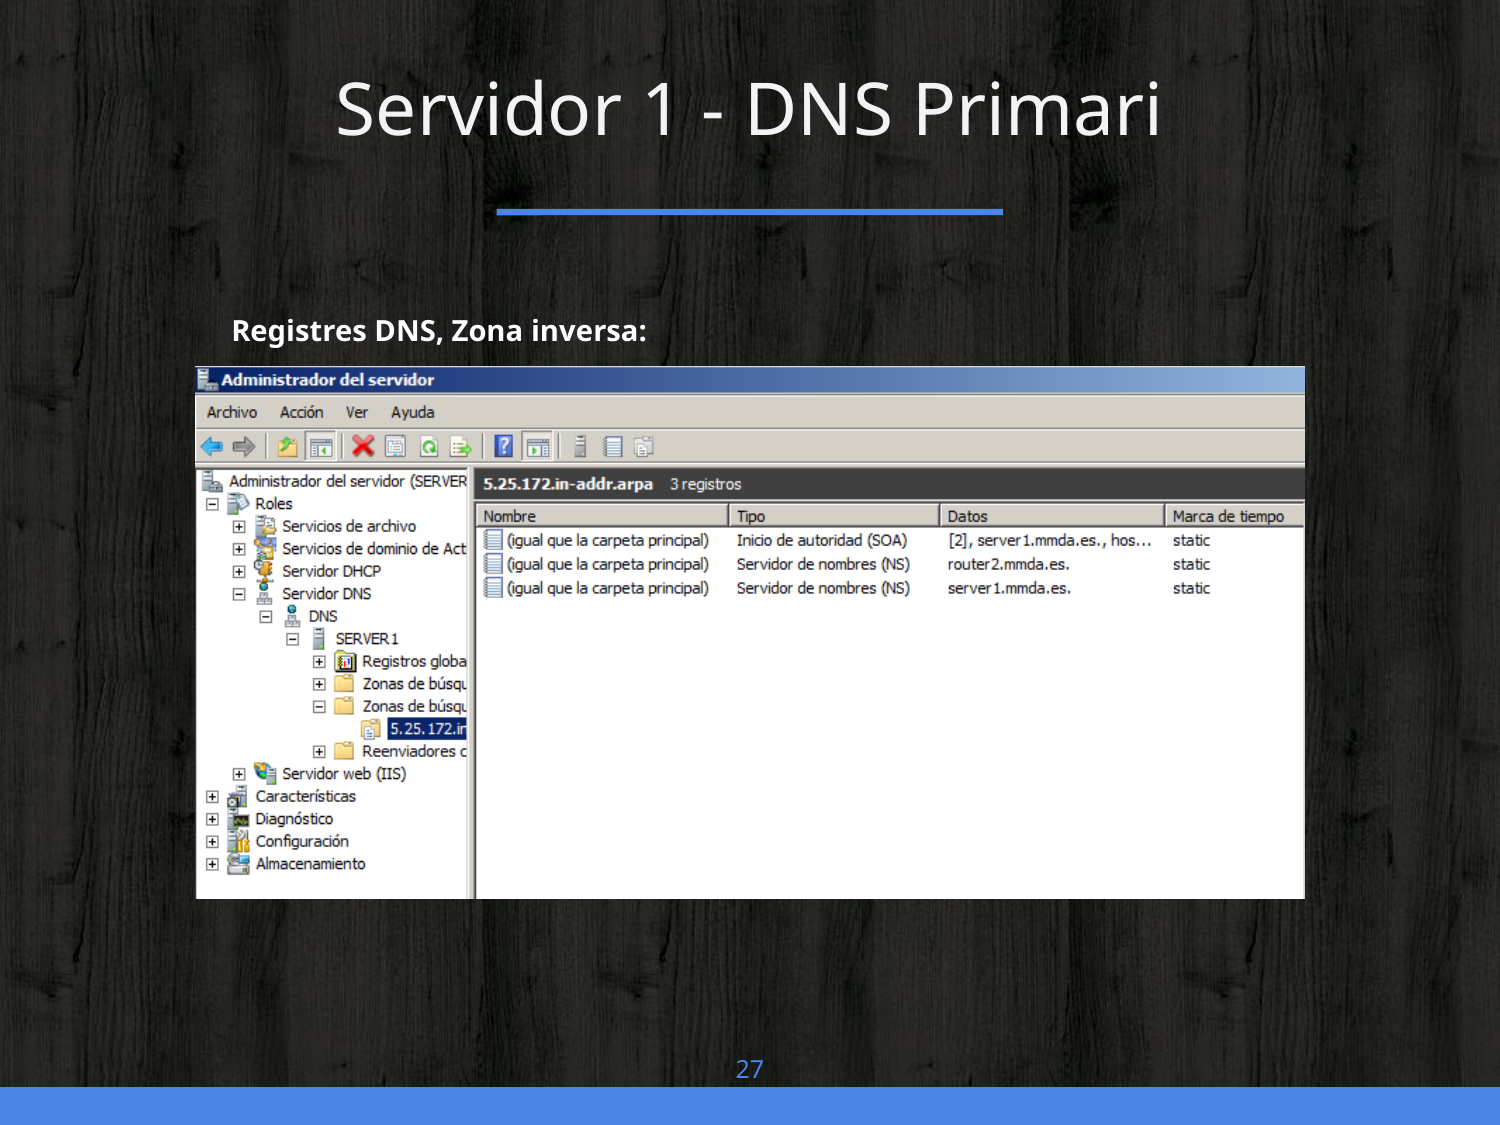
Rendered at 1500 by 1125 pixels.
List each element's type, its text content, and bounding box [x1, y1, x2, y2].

title Servidor 1 - DNS Primari [75, 0, 1425, 213]
text_box Registres DNS, Zona inversa: [216, 297, 675, 365]
text_box [0, 1087, 1500, 1125]
slide_number 27 [705, 1038, 795, 1087]
picture [0, 0, 1500, 1087]
